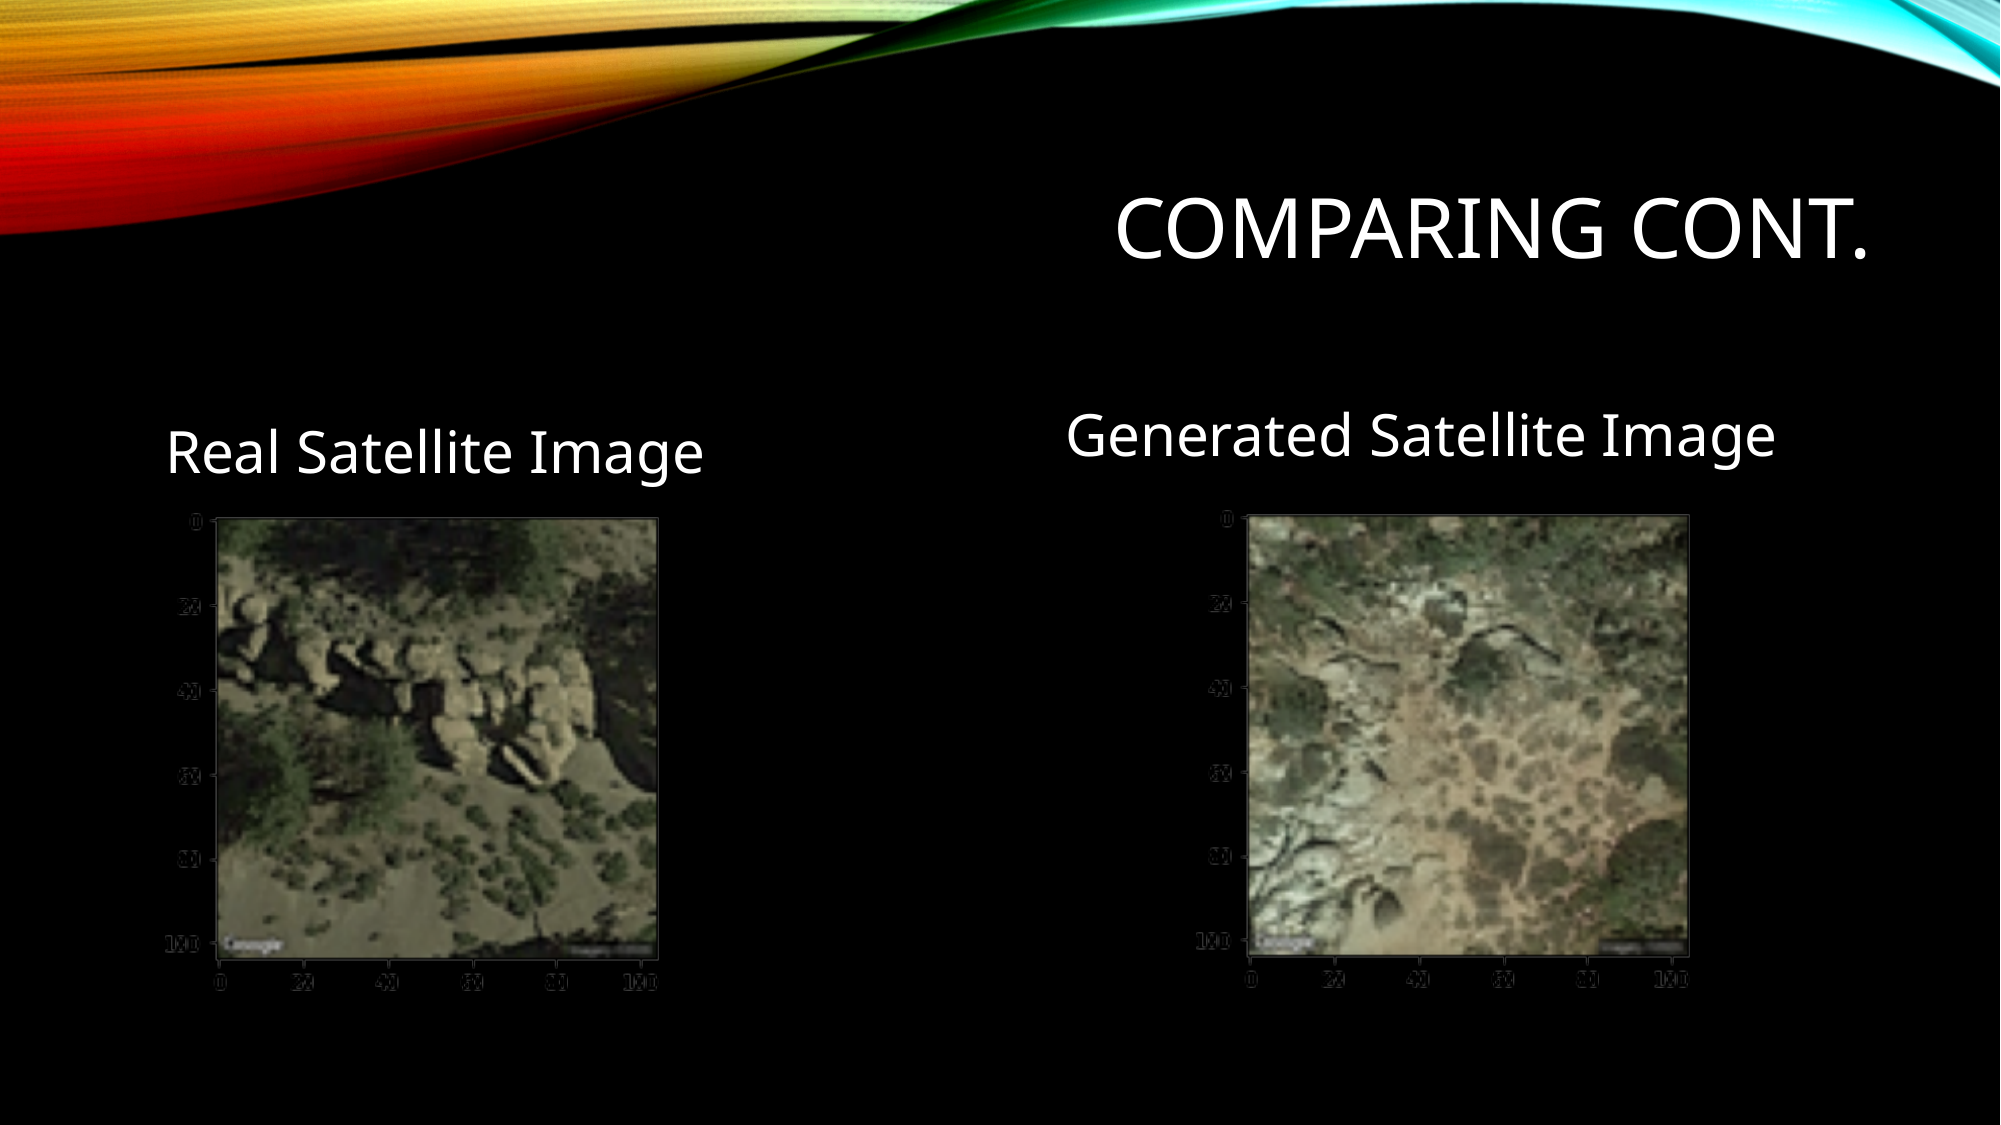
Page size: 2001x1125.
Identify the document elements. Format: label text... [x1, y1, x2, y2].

list Real Satellite Image [150, 358, 984, 494]
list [149, 500, 673, 1008]
title Comparing cont. [474, 125, 1888, 338]
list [1180, 497, 1704, 1004]
picture [0, 0, 2000, 237]
list Generated Satellite Image [1050, 341, 1888, 477]
